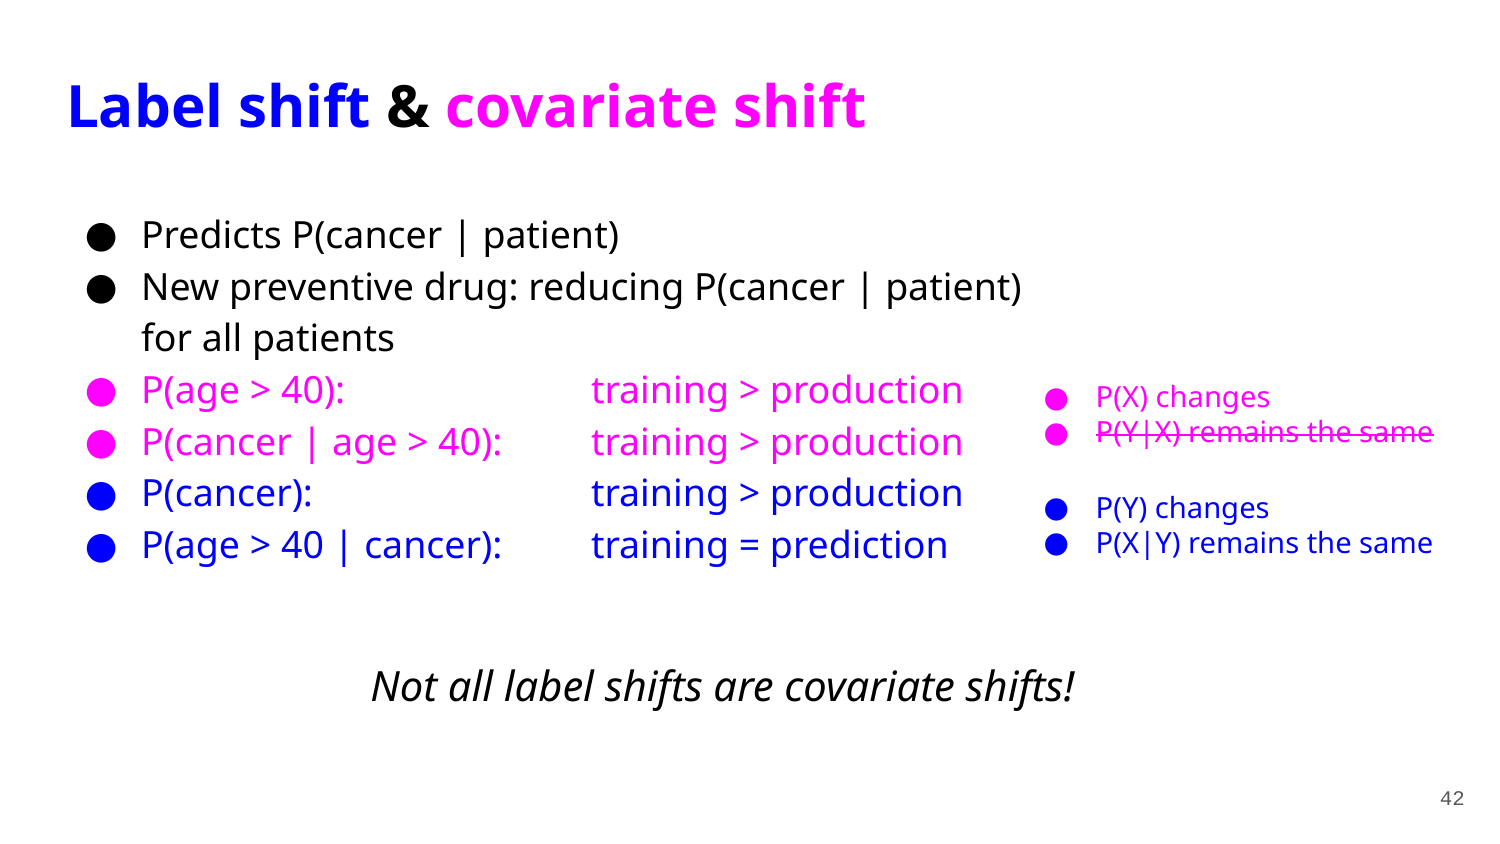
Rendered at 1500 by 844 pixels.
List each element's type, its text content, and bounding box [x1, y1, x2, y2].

title Label shift & covariate shift [51, 54, 1449, 134]
slide_number 42 [1389, 764, 1480, 830]
text_box P(Y) changes P(X|Y) remains the same [1005, 473, 1480, 574]
text_box Not all label shifts are covariate shifts! [331, 636, 1114, 725]
list Predicts P(cancer | patient) New preventive drug: reducing P(cancer | patient) for all patients P(age > 40): training > production P(cancer | age > 40): training > production P(cancer): training > production P(age > 40 | cancer): training = prediction [51, 189, 1080, 750]
text_box P(X) changes P(Y|X) remains the same [1005, 363, 1480, 464]
